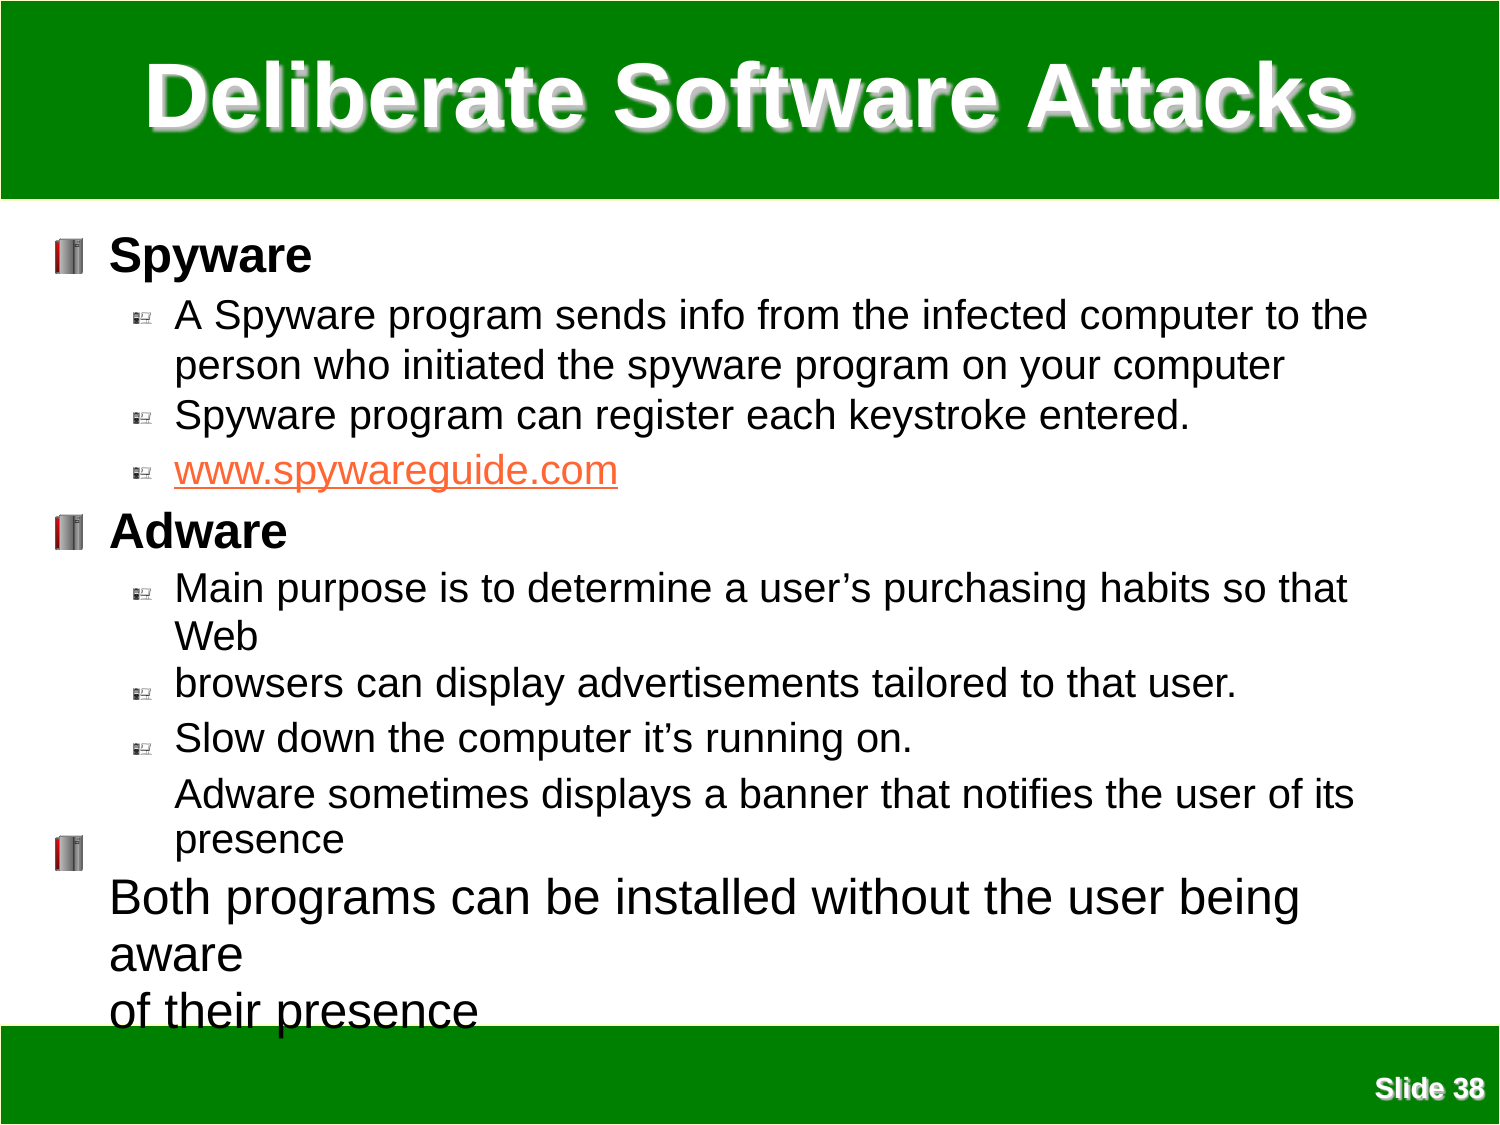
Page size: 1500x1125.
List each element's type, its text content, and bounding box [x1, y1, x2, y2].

picture [55, 237, 83, 274]
picture [133, 411, 152, 425]
picture [86, 9, 1420, 212]
title Deliberate Software Attacks [18, 0, 1482, 225]
picture [55, 513, 83, 550]
picture [133, 742, 152, 756]
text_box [0, 1023, 1500, 1125]
list Spyware A Spyware program sends info from the infected computer to the person who initiated the spyware program on your computer Spyware program can register each keystroke entered. www.spywareguide.com Adware Main purpose is to determine a user’s purchasing habits so that Web browsers can display advertisements tailored to that user. Slow down the computer it’s running on. Adware sometimes displays a banner that notifies the user of its presence Both programs can be installed without the user being aware of their presence [106, 214, 1459, 1022]
picture [55, 835, 83, 871]
picture [133, 466, 152, 480]
picture [133, 311, 152, 325]
picture [133, 587, 152, 601]
picture [133, 687, 152, 701]
